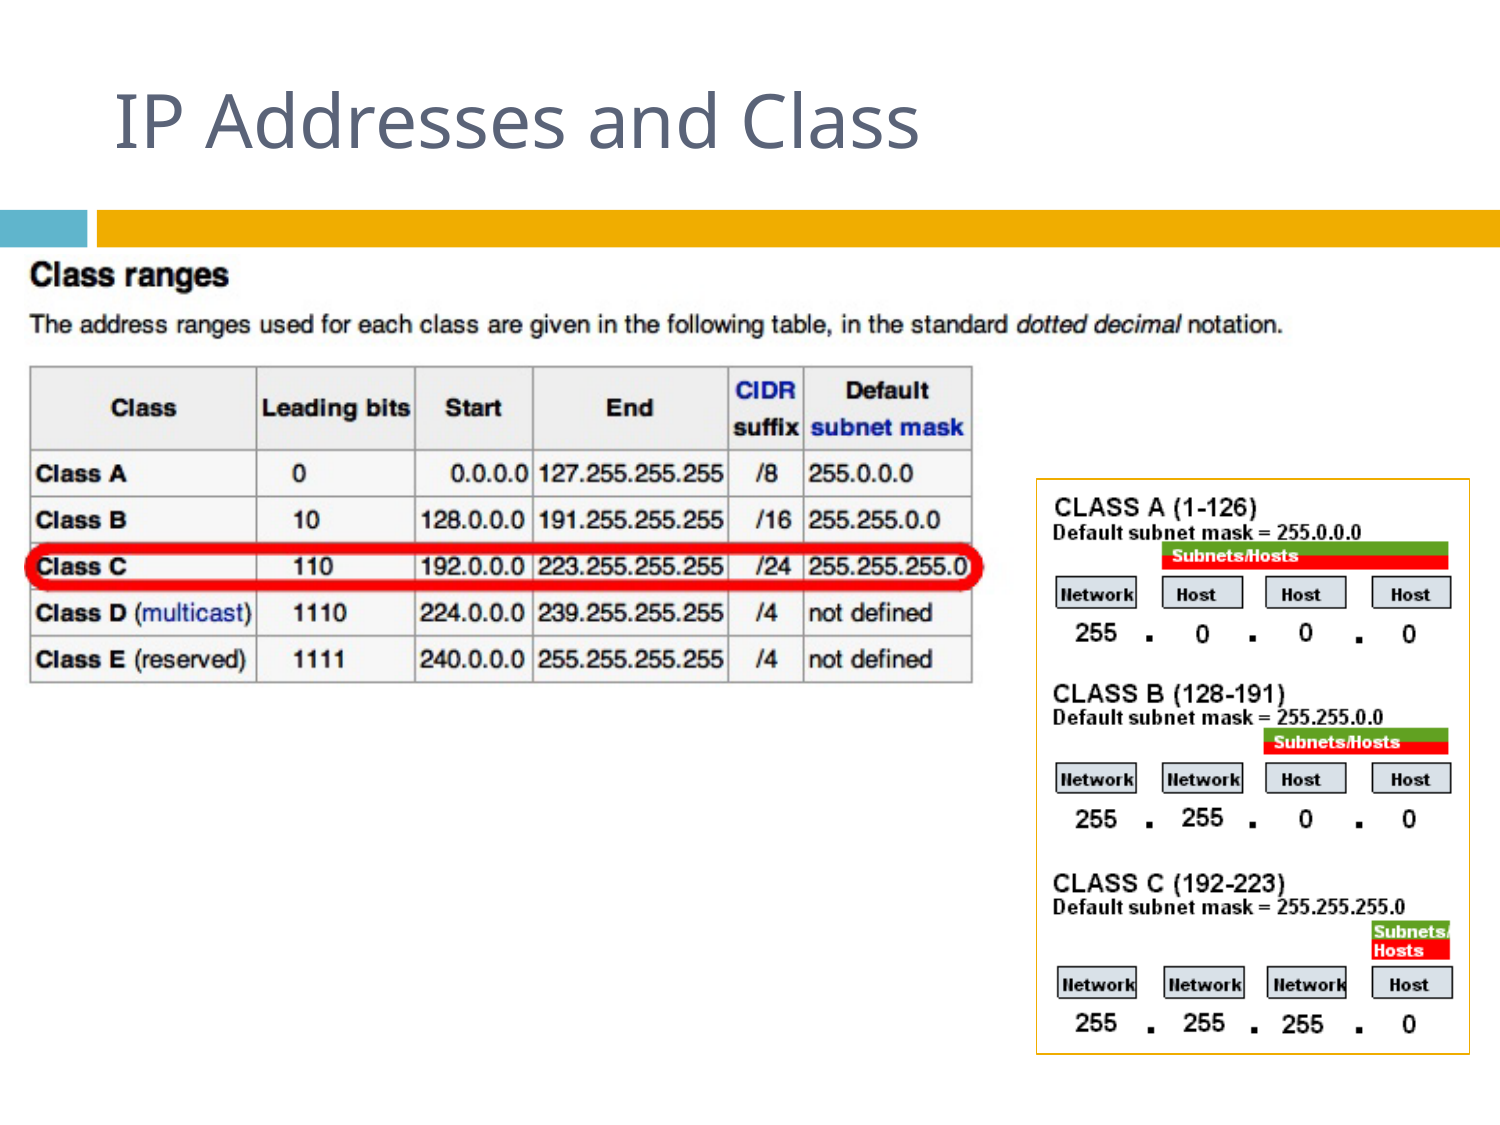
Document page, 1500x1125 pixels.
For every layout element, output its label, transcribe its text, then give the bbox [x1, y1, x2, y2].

title IP Addresses and Class [99, 37, 1438, 200]
picture [24, 254, 1469, 1054]
